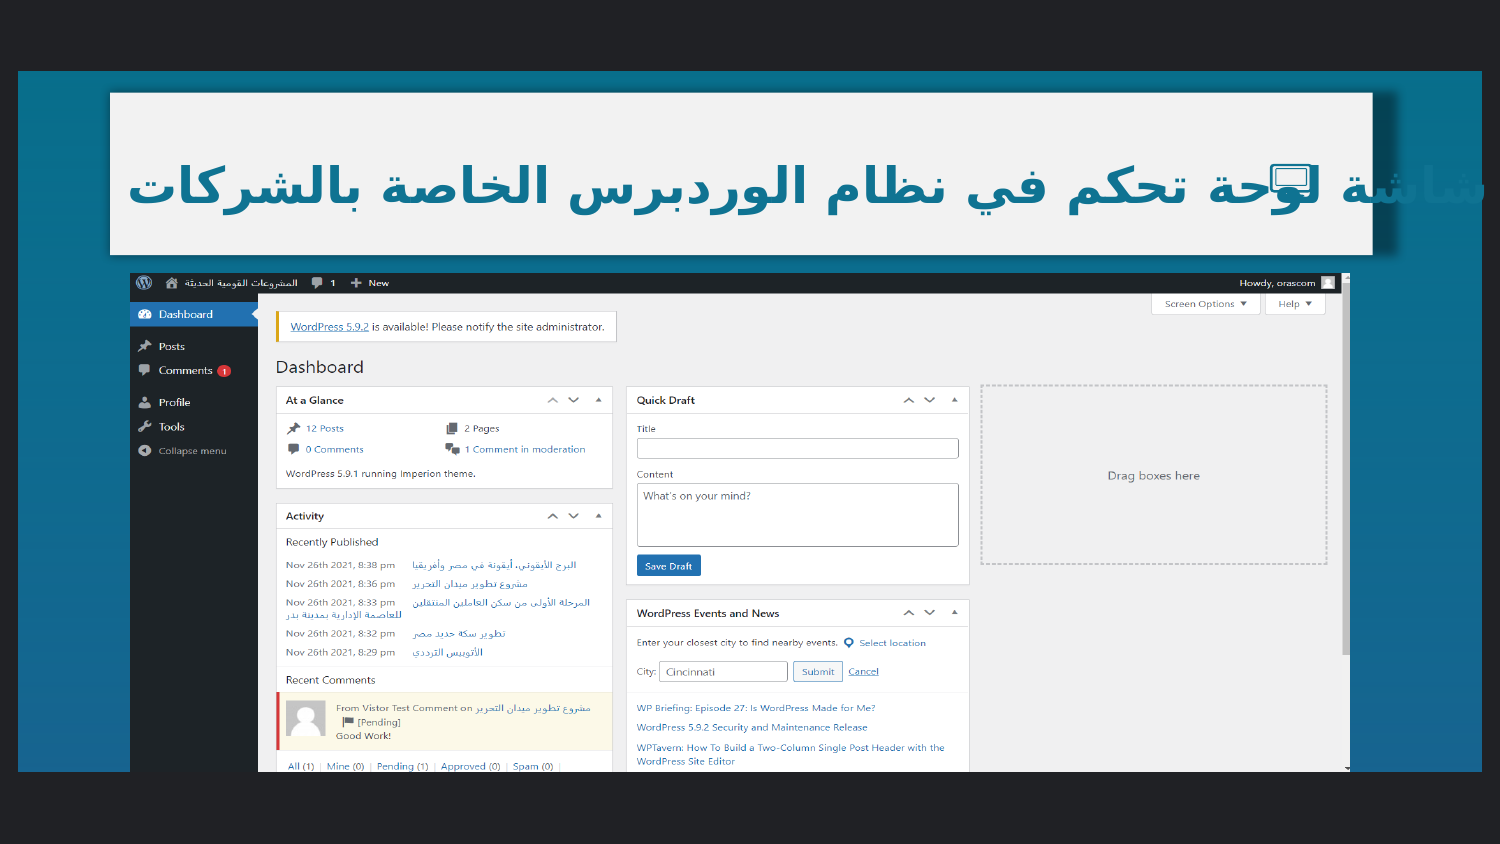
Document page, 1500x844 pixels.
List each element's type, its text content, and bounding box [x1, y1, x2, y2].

text_box [1269, 163, 1313, 197]
picture [129, 274, 1351, 773]
text_box [110, 92, 1373, 256]
text_box [842, 182, 850, 244]
text_box شاشة لوحة تحكم في نظام الوردبرس الخاصة بالشركات [112, 146, 1500, 221]
text_box [18, 71, 1482, 772]
